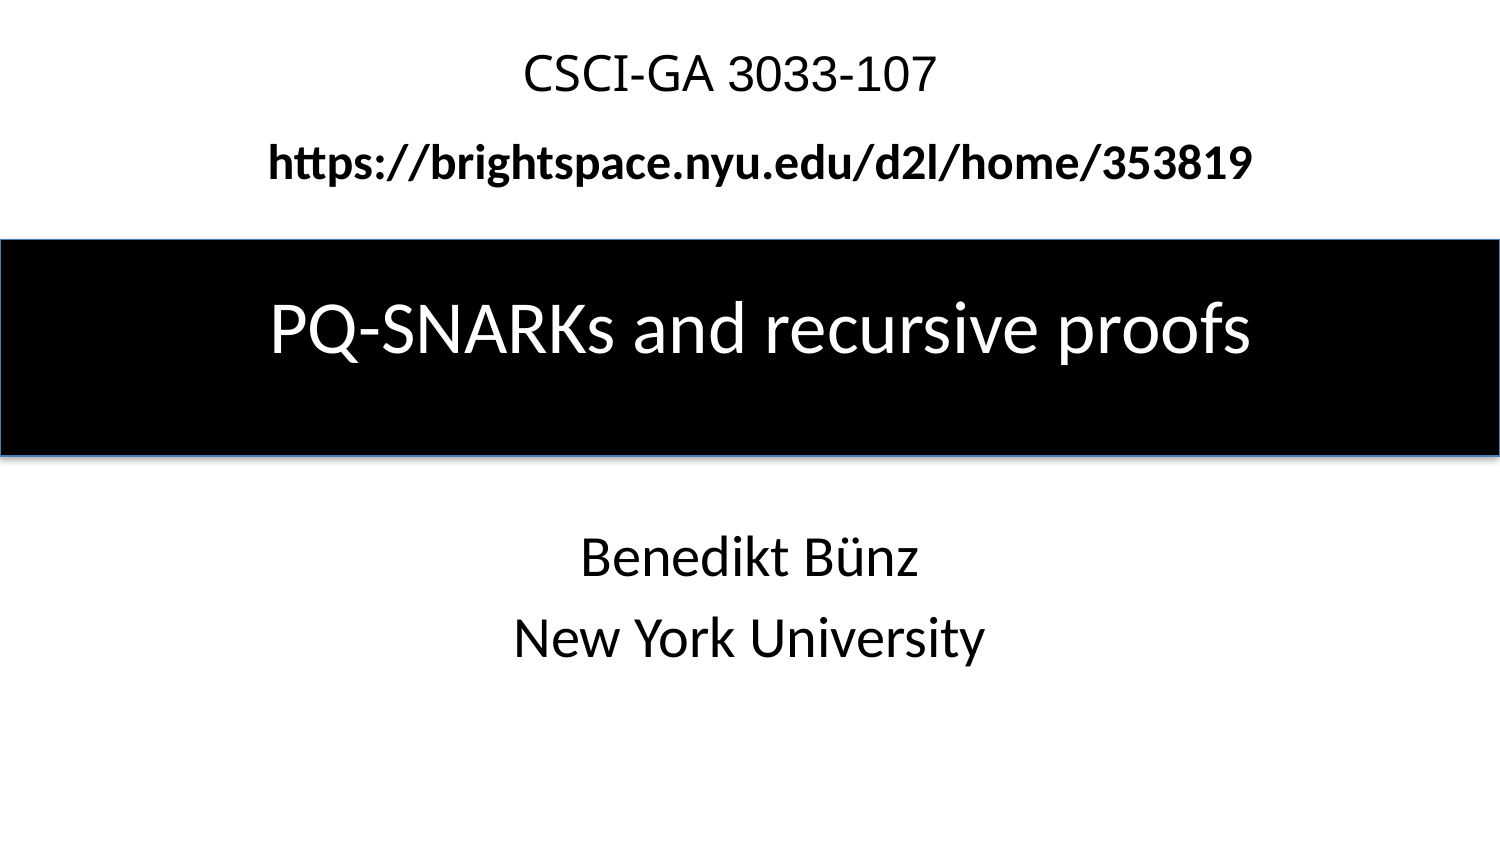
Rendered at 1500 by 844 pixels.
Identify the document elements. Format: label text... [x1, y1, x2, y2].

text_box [246, 33, 1276, 199]
subtitle Benedikt Bünz New York University [0, 509, 1500, 712]
title PQ-SNARKs and recursive proofs [63, 255, 1459, 471]
